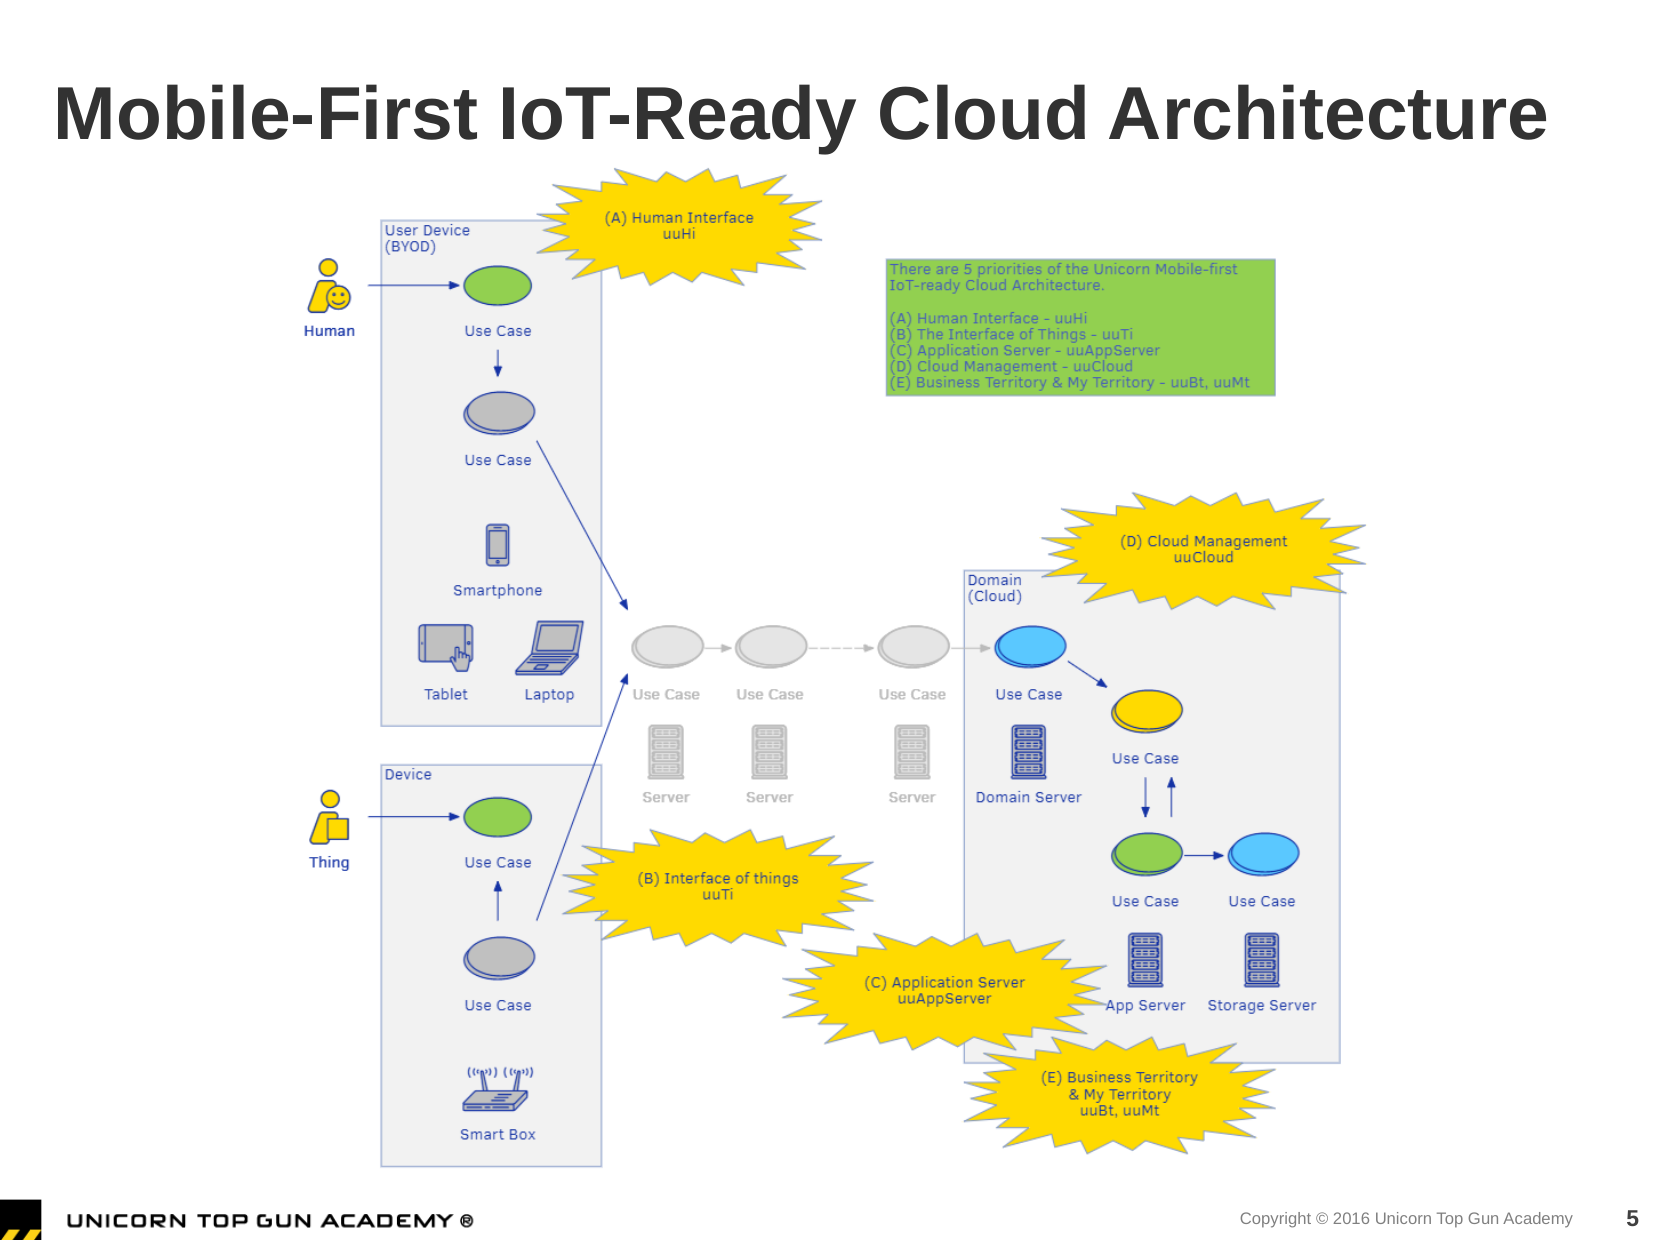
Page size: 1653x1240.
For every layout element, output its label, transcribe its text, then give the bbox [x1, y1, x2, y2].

text_box Copyright © 2016 Unicorn Top Gun Academy [1058, 1199, 1583, 1236]
title Mobile-First IoT-Ready Cloud Architecture [45, 46, 1609, 172]
slide_number 5 [1615, 1196, 1648, 1238]
picture [0, 0, 1653, 1240]
